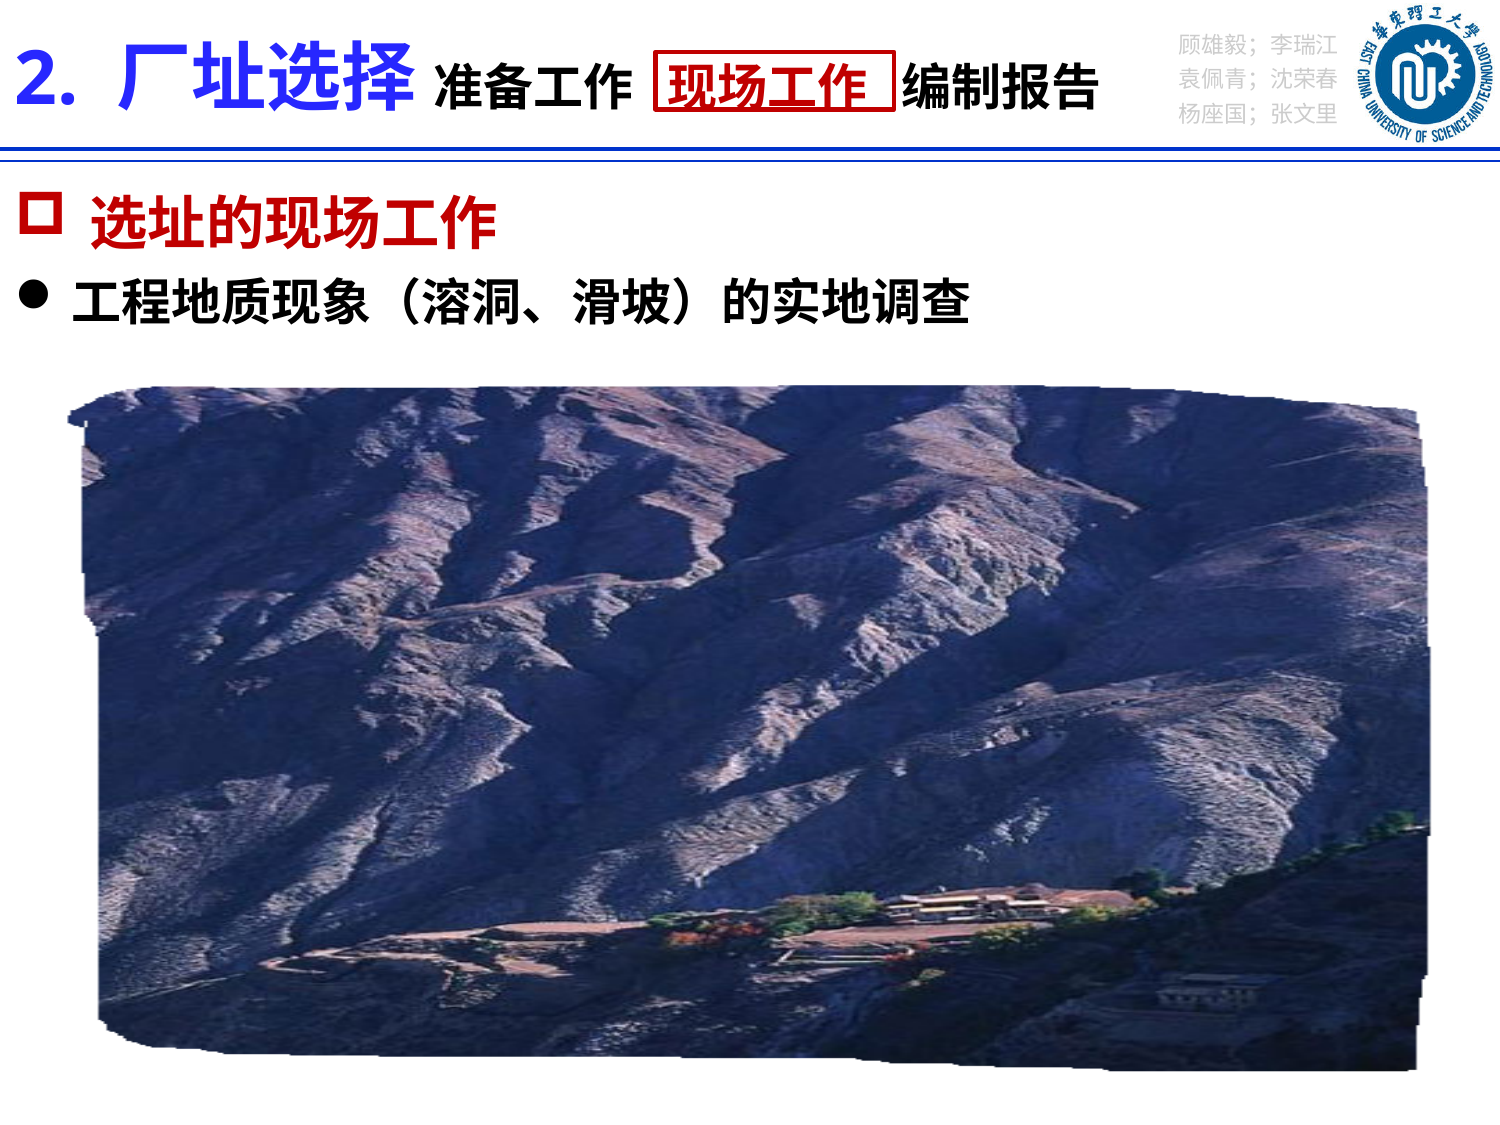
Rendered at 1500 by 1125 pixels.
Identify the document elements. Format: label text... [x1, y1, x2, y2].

text_box 选址的现场工作 工程地质现象（溶洞、滑坡）的实地调查 [0, 160, 1500, 339]
text_box 2. 厂址选择 [0, 21, 1500, 127]
text_box [653, 50, 896, 112]
text_box 准备工作 现场工作 编制报告 [419, 32, 1140, 123]
picture [1353, 127, 1495, 145]
picture [66, 384, 1434, 1074]
picture [1353, 3, 1495, 21]
